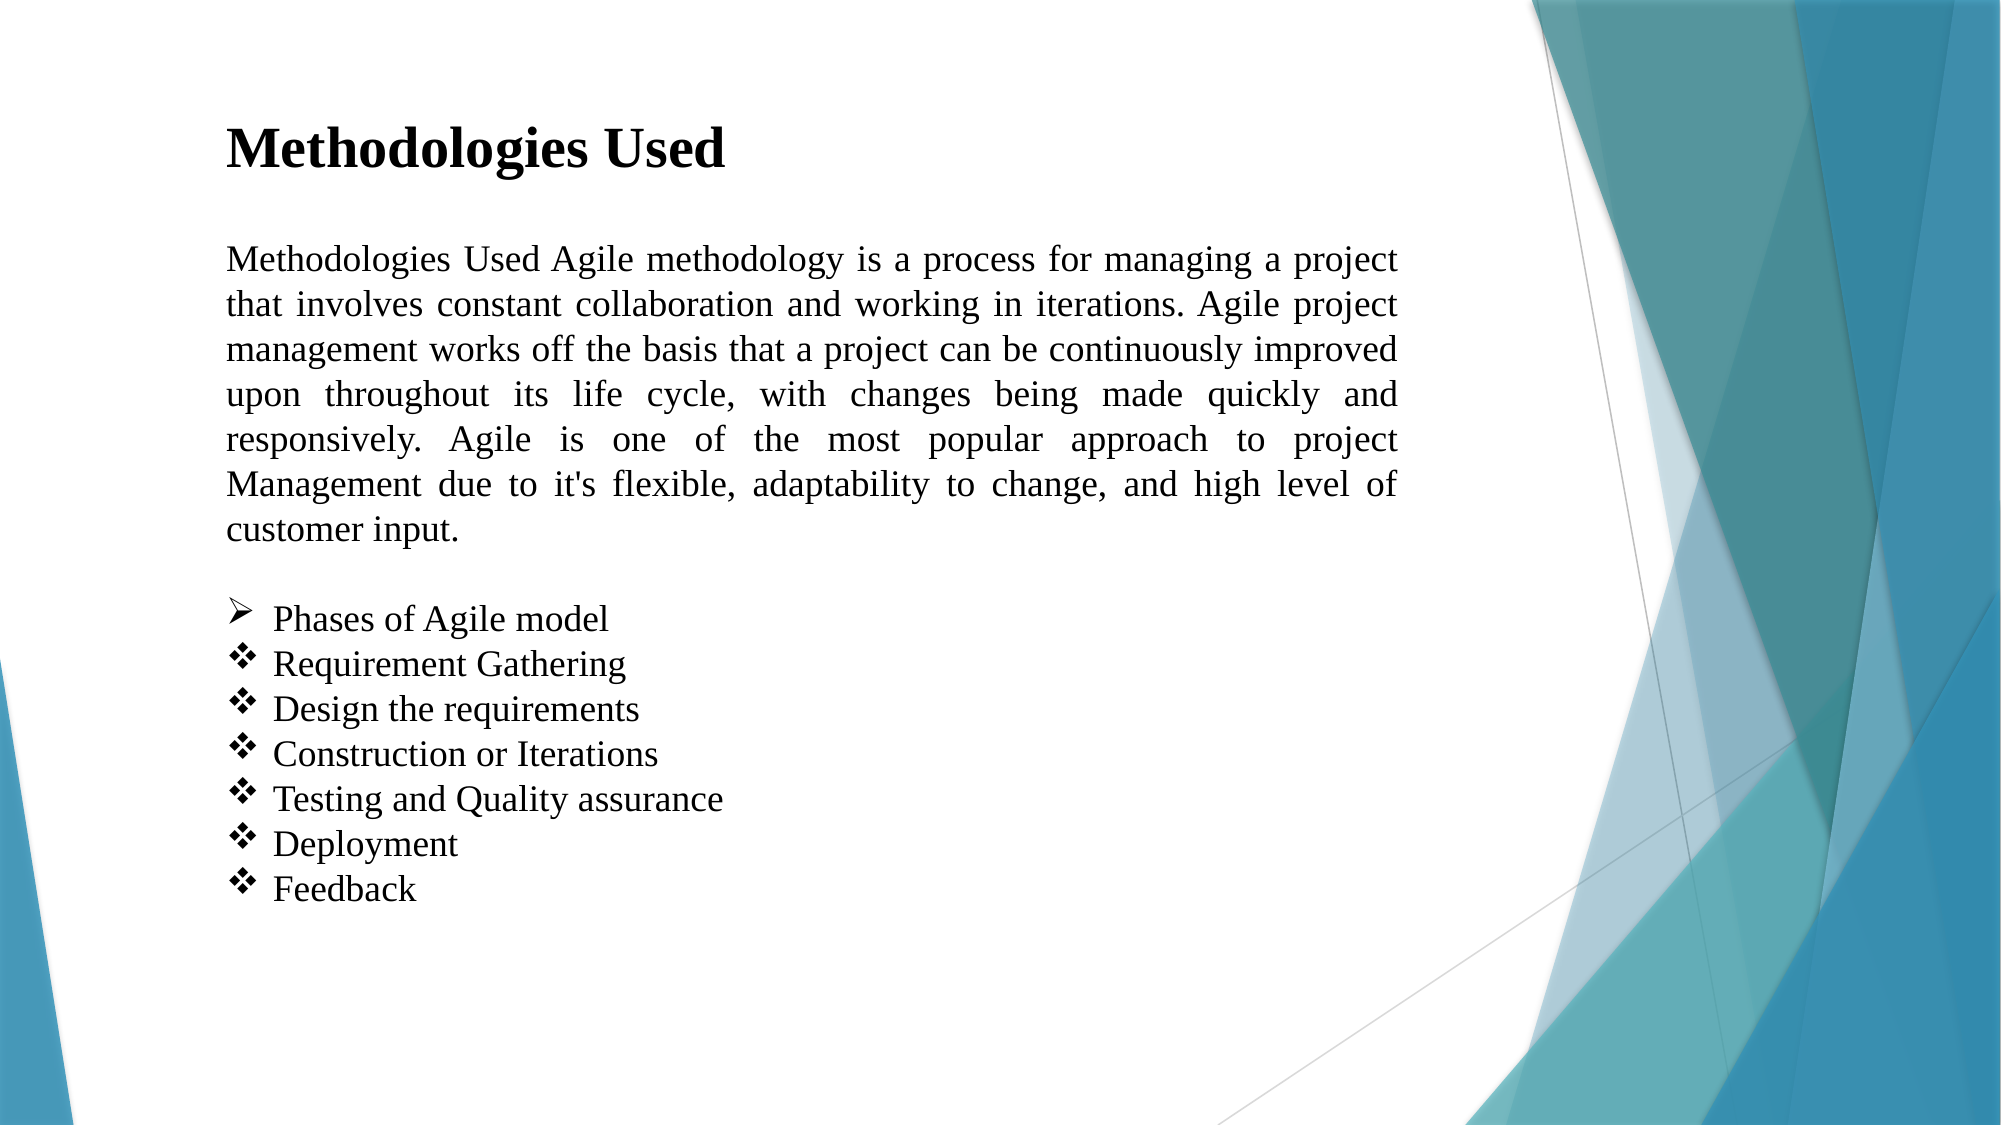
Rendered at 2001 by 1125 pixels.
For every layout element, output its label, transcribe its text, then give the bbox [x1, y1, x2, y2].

text_box Methodologies Used Agile methodology is a process for managing a project that involves constant collaboration and working in iterations. Agile project management works off the basis that a project can be continuously improved upon throughout its life cycle, with changes being made quickly and responsively. Agile is one of the most popular approach to project Management due to it's flexible, adaptability to change, and high level of customer input. Phases of Agile model Requirement Gathering Design the requirements Construction or Iterations Testing and Quality assurance Deployment Feedback [211, 226, 1415, 917]
text_box Methodologies Used [211, 101, 1213, 187]
